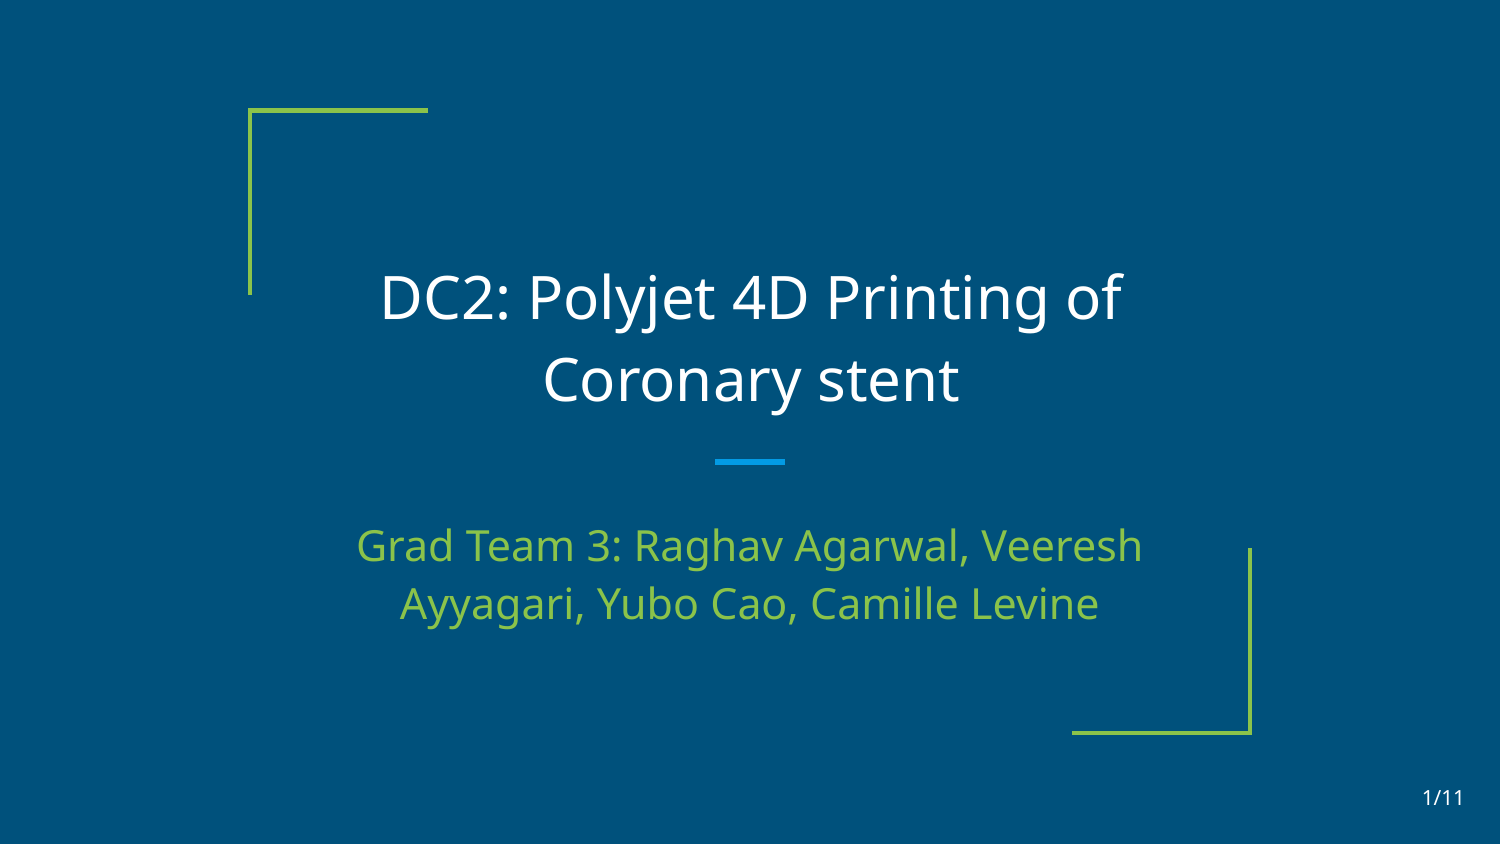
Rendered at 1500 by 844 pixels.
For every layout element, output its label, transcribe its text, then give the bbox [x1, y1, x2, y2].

slide_number 1/11 [1389, 764, 1480, 830]
title DC2: Polyjet 4D Printing of Coronary stent [252, 238, 1250, 435]
subtitle Grad Team 3: Raghav Agarwal, Veeresh Ayyagari, Yubo Cao, Camille Levine [303, 500, 1197, 650]
